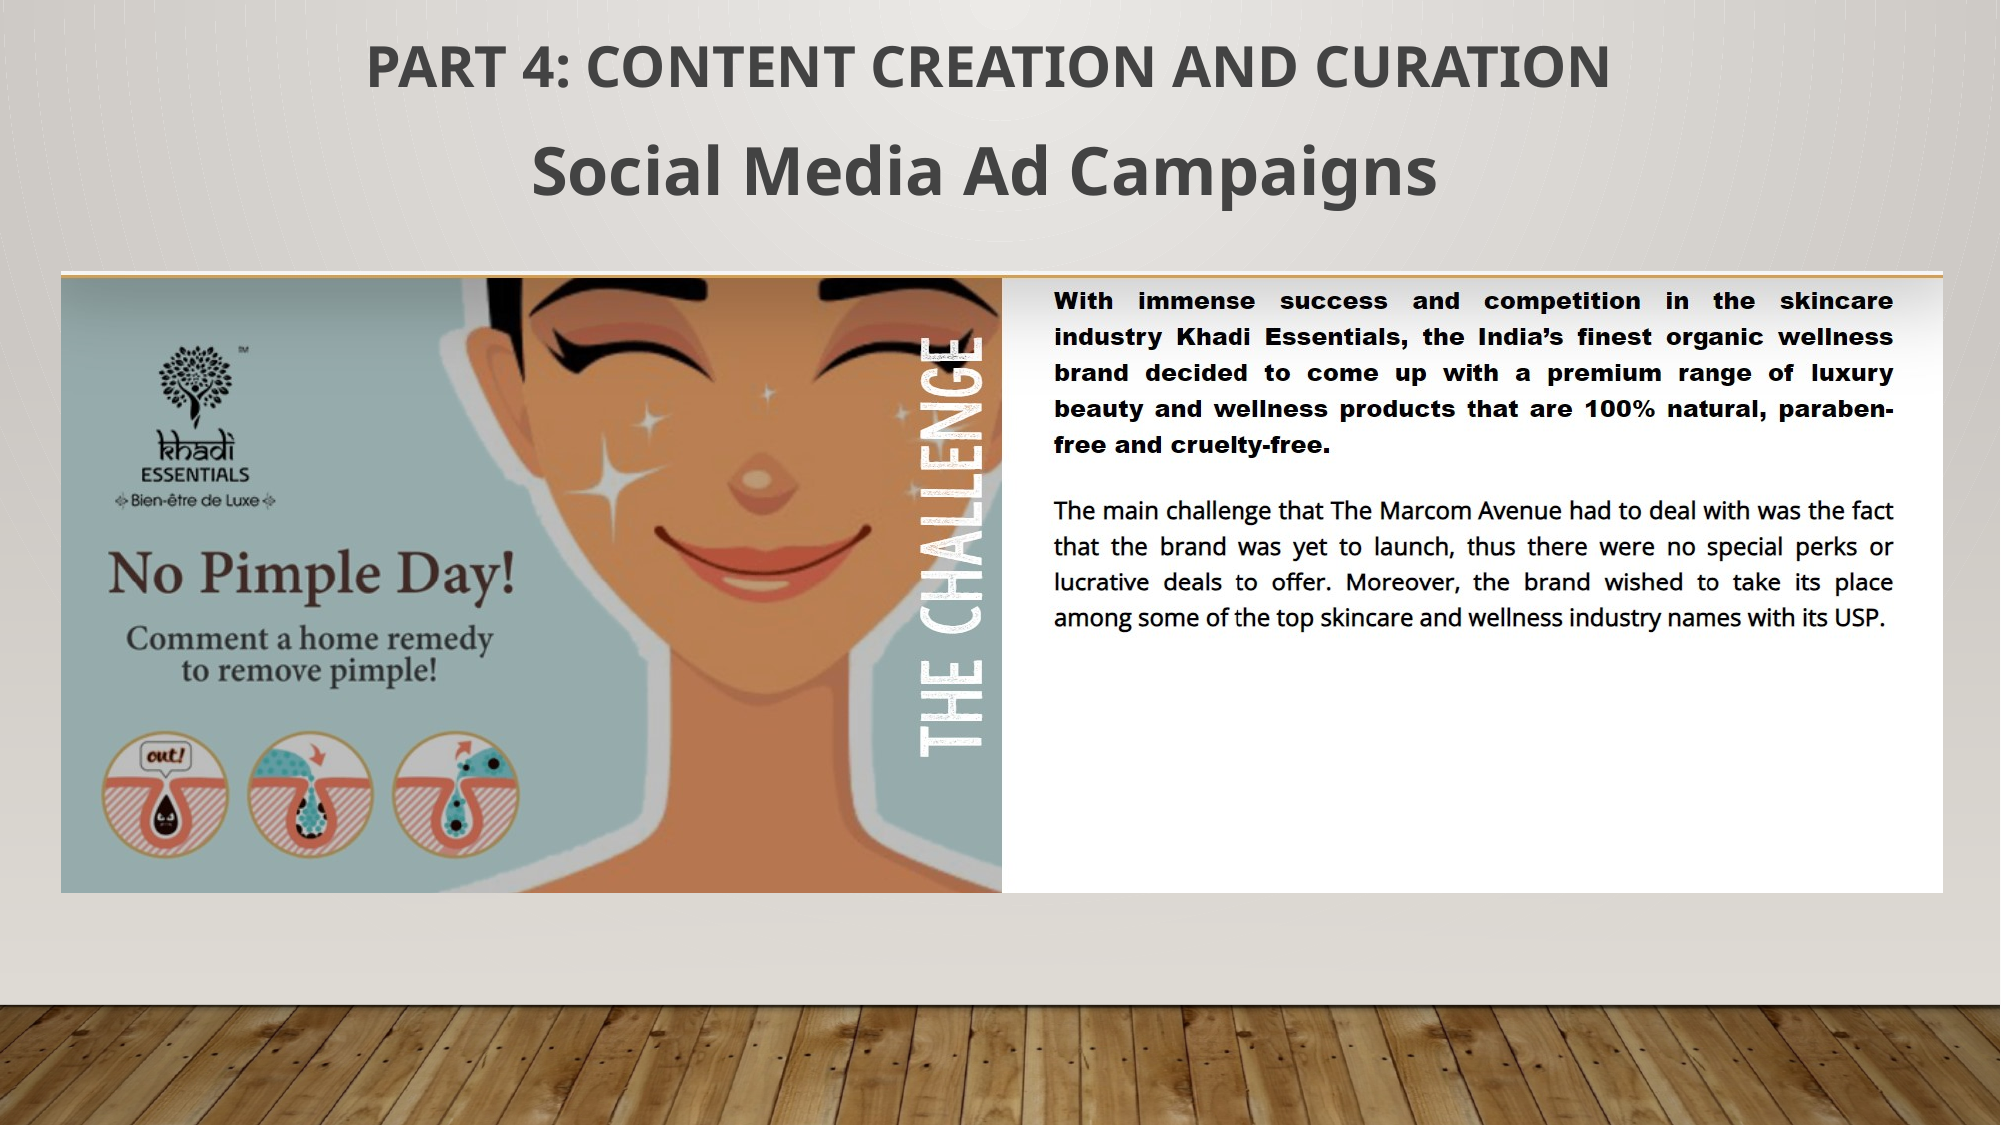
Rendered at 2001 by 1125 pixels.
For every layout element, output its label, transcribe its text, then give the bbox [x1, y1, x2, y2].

list Social Media Ad Campaigns [118, 105, 2000, 237]
picture [0, 1005, 2000, 1125]
title Part 4: Content Creation and Curation [350, 31, 1797, 105]
picture [61, 271, 1944, 893]
